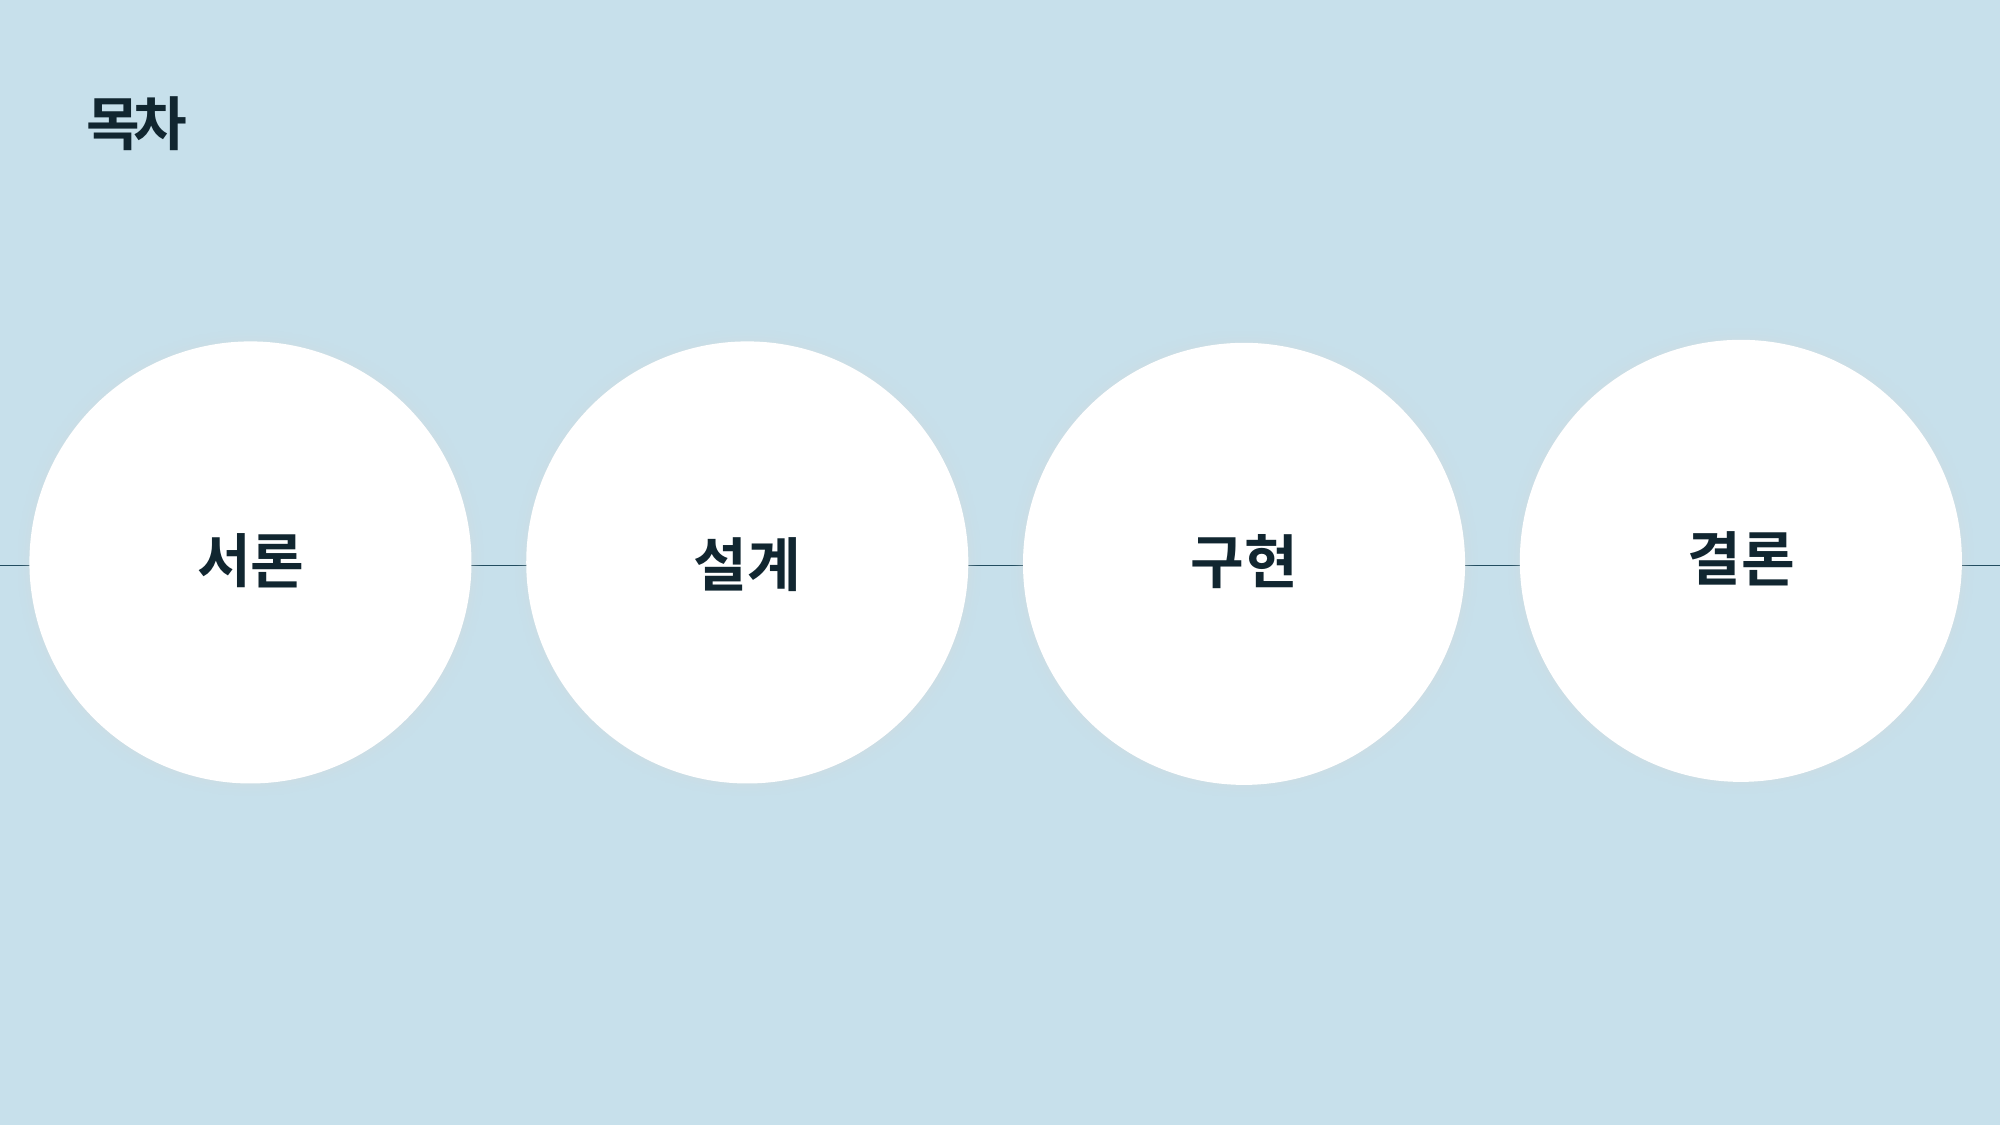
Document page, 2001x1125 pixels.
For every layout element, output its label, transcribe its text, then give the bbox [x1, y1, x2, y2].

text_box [526, 341, 969, 784]
text_box 목차 [71, 79, 872, 165]
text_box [1519, 339, 1962, 782]
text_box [29, 341, 472, 784]
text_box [1022, 342, 1466, 785]
